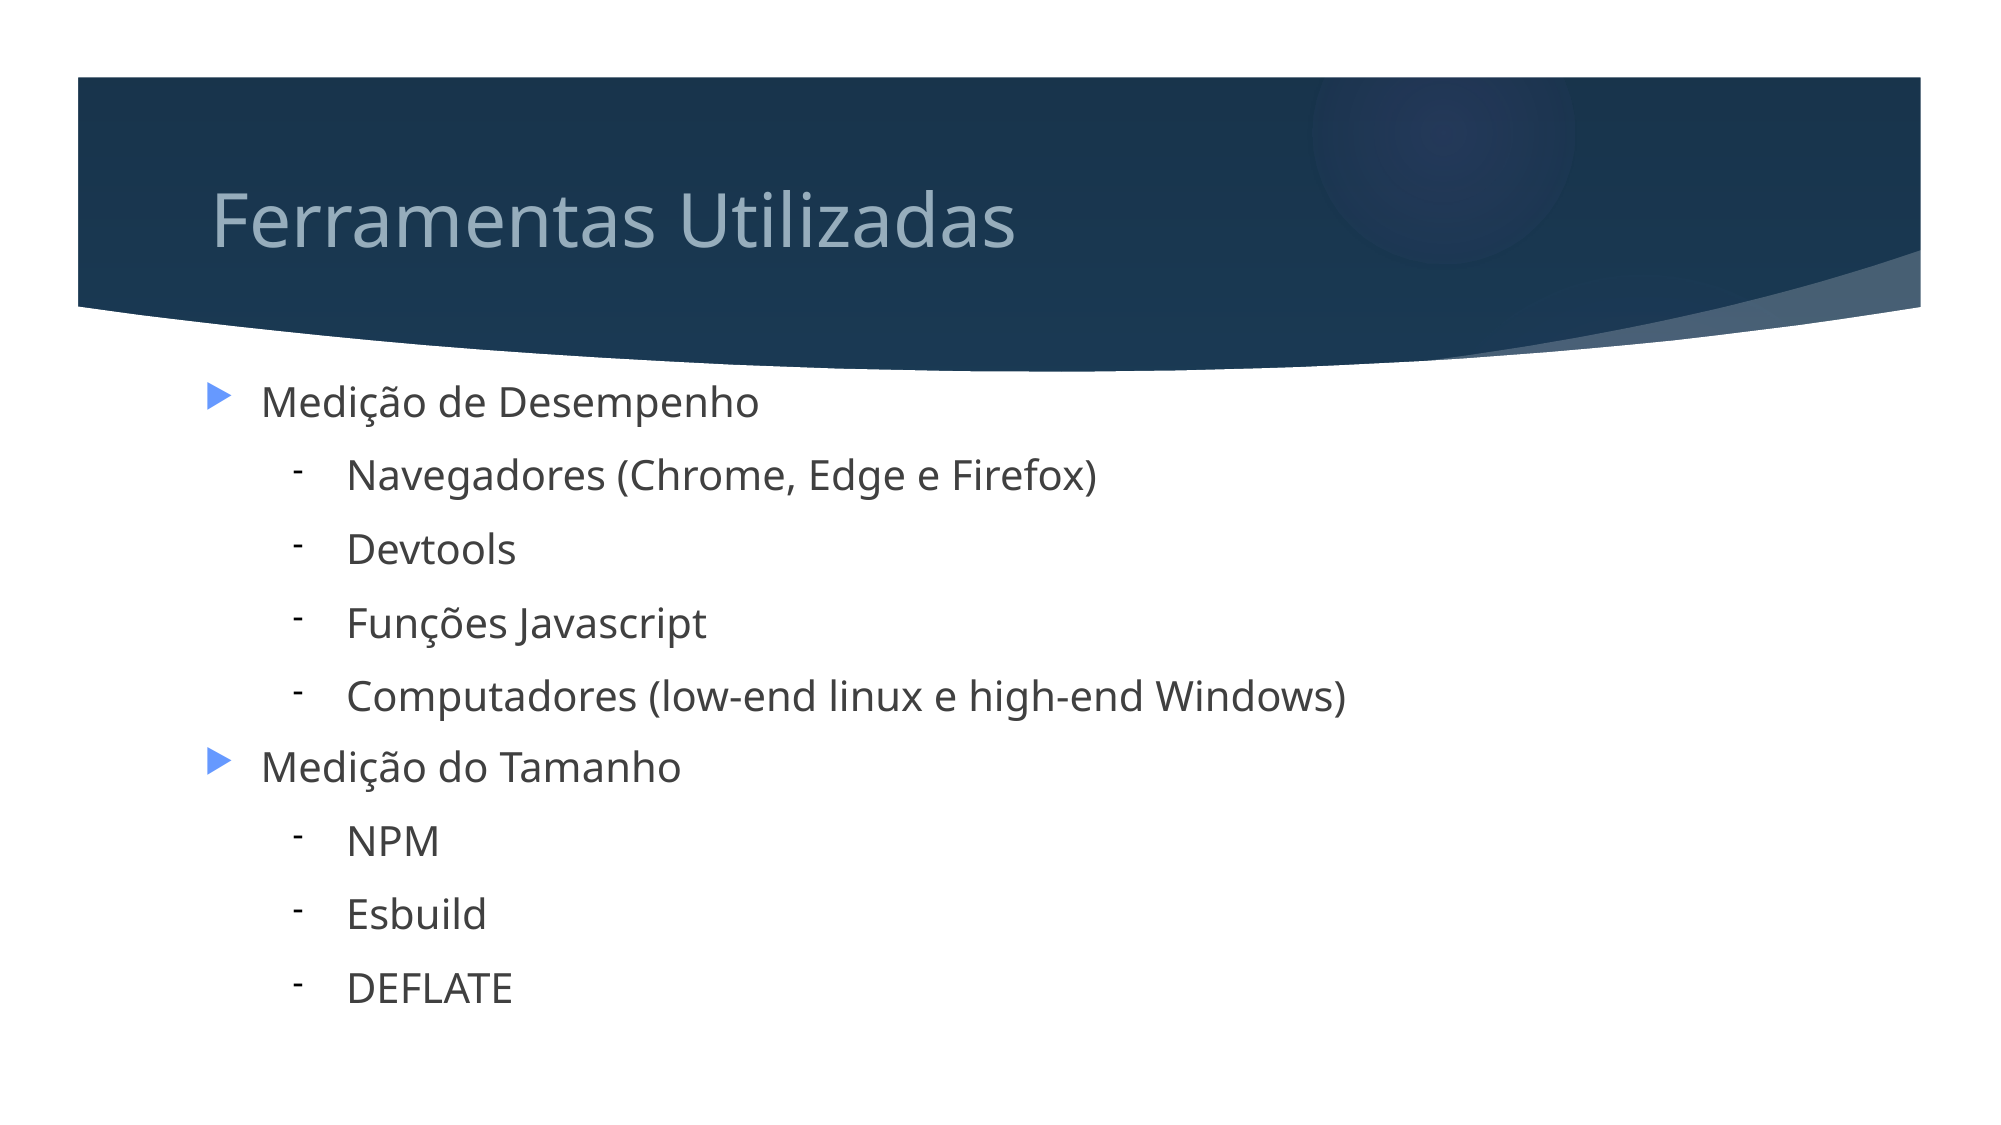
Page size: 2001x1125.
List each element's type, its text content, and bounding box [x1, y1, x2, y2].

title Ferramentas Utilizadas [195, 159, 1633, 276]
list Medição de Desempenho Navegadores (Chrome, Edge e Firefox) Devtools Funções Javascript Computadores (low-end linux e high-end Windows) Medição do Tamanho NPM Esbuild DEFLATE [189, 297, 1638, 858]
